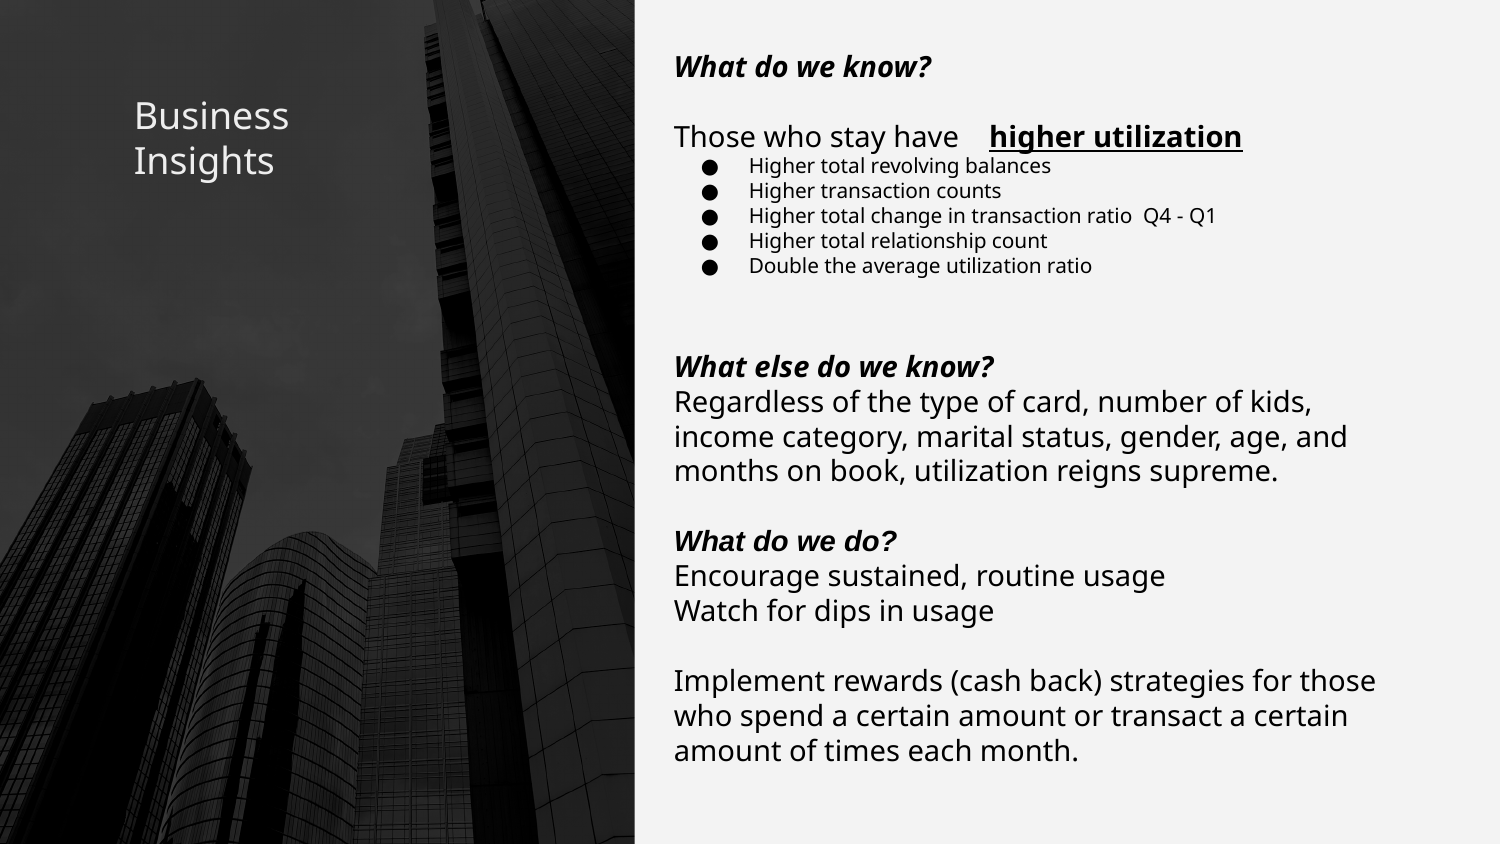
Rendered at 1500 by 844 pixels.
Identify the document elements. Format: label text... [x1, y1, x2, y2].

text_box What do we know? Those who stay have higher utilization Higher total revolving balances Higher transaction counts Higher total change in transaction ratio Q4 - Q1 Higher total relationship count Double the average utilization ratio What else do we know? Regardless of the type of card, number of kids, income category, marital status, gender, age, and months on book, utilization reigns supreme. What do we do? Encourage sustained, routine usage Watch for dips in usage Implement rewards (cash back) strategies for those who spend a certain amount or transact a certain amount of times each month. [658, 33, 1429, 844]
picture [0, 0, 635, 844]
